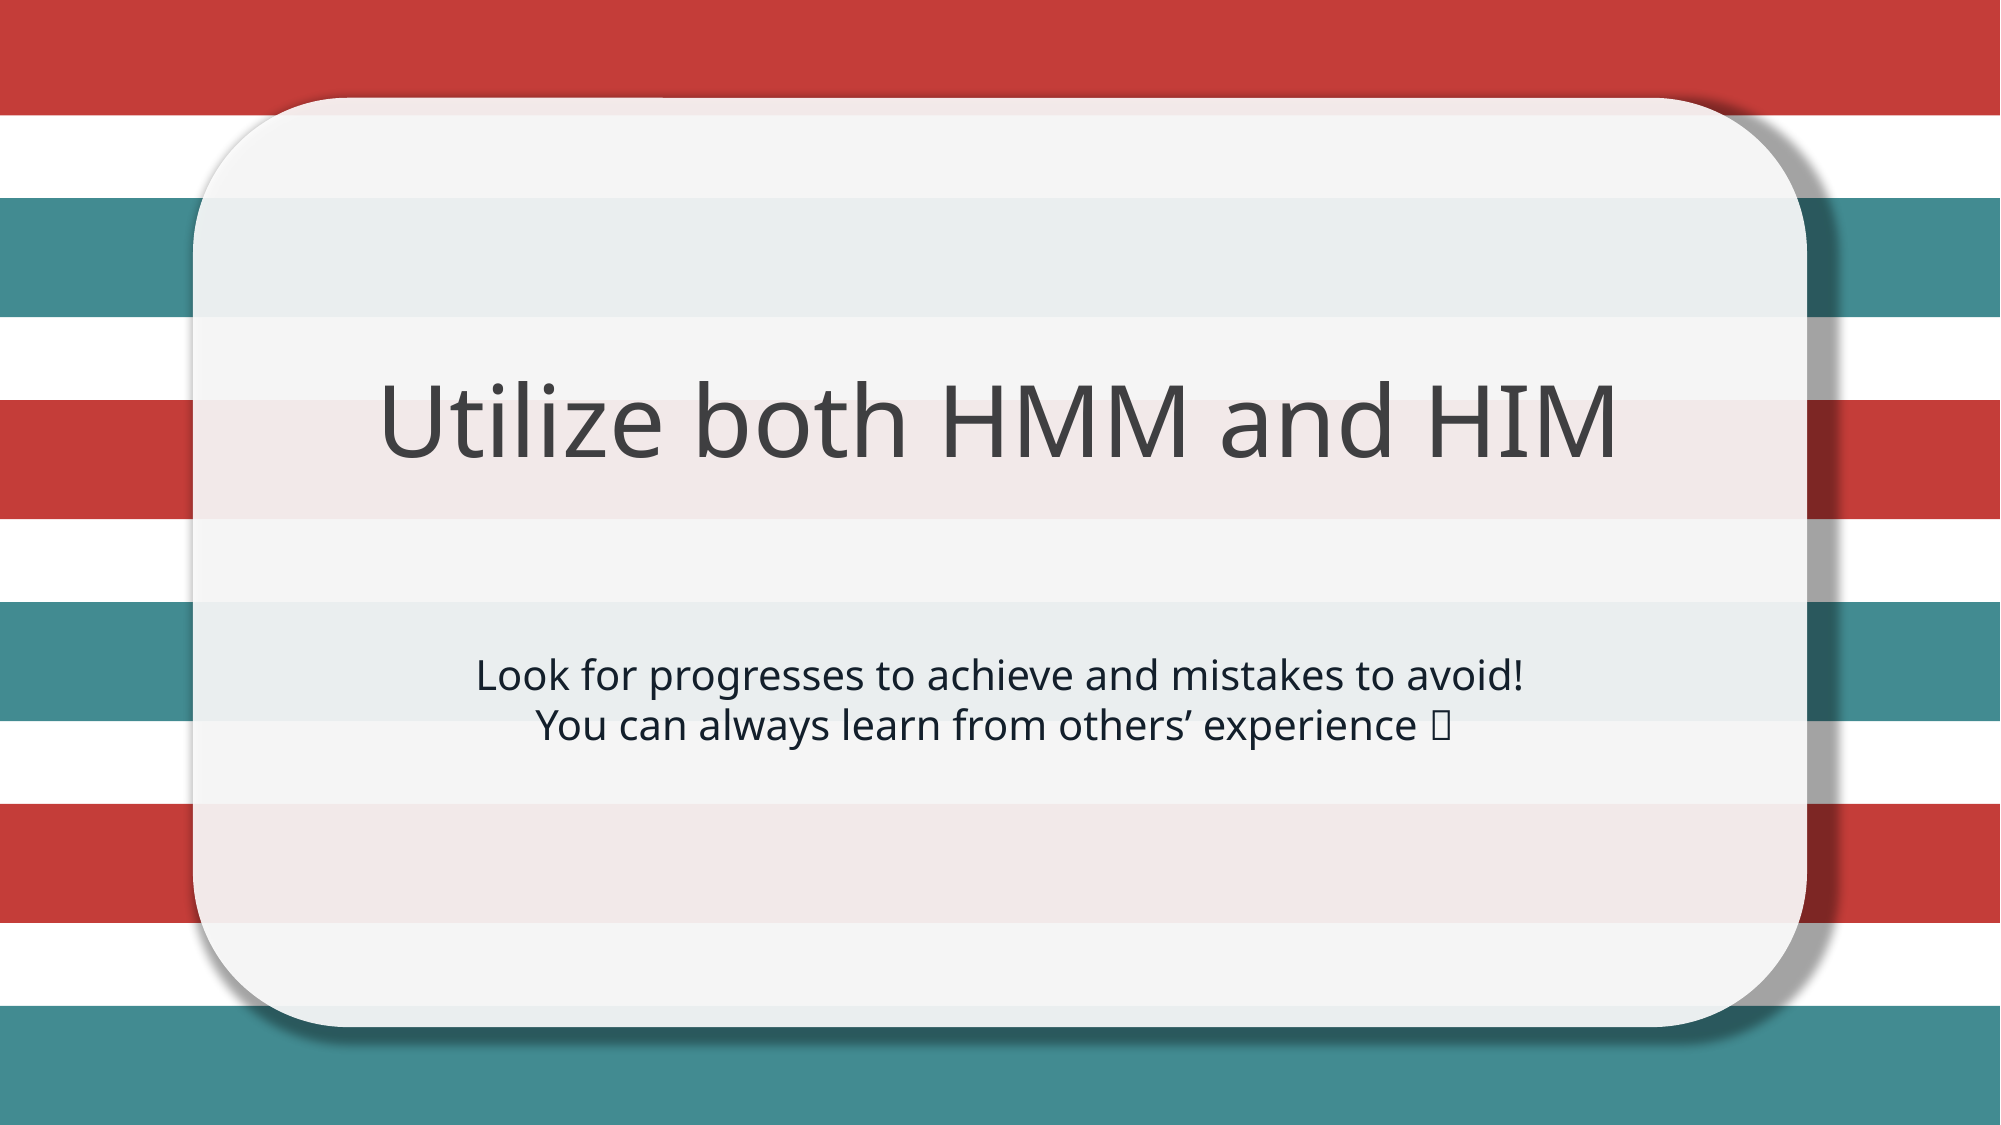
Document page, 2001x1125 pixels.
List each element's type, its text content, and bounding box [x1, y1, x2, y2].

text_box Utilize both HMM and HIM [349, 363, 1651, 517]
list Look for progresses to achieve and mistakes to avoid! You can always learn from others’ experience  [349, 541, 1651, 901]
